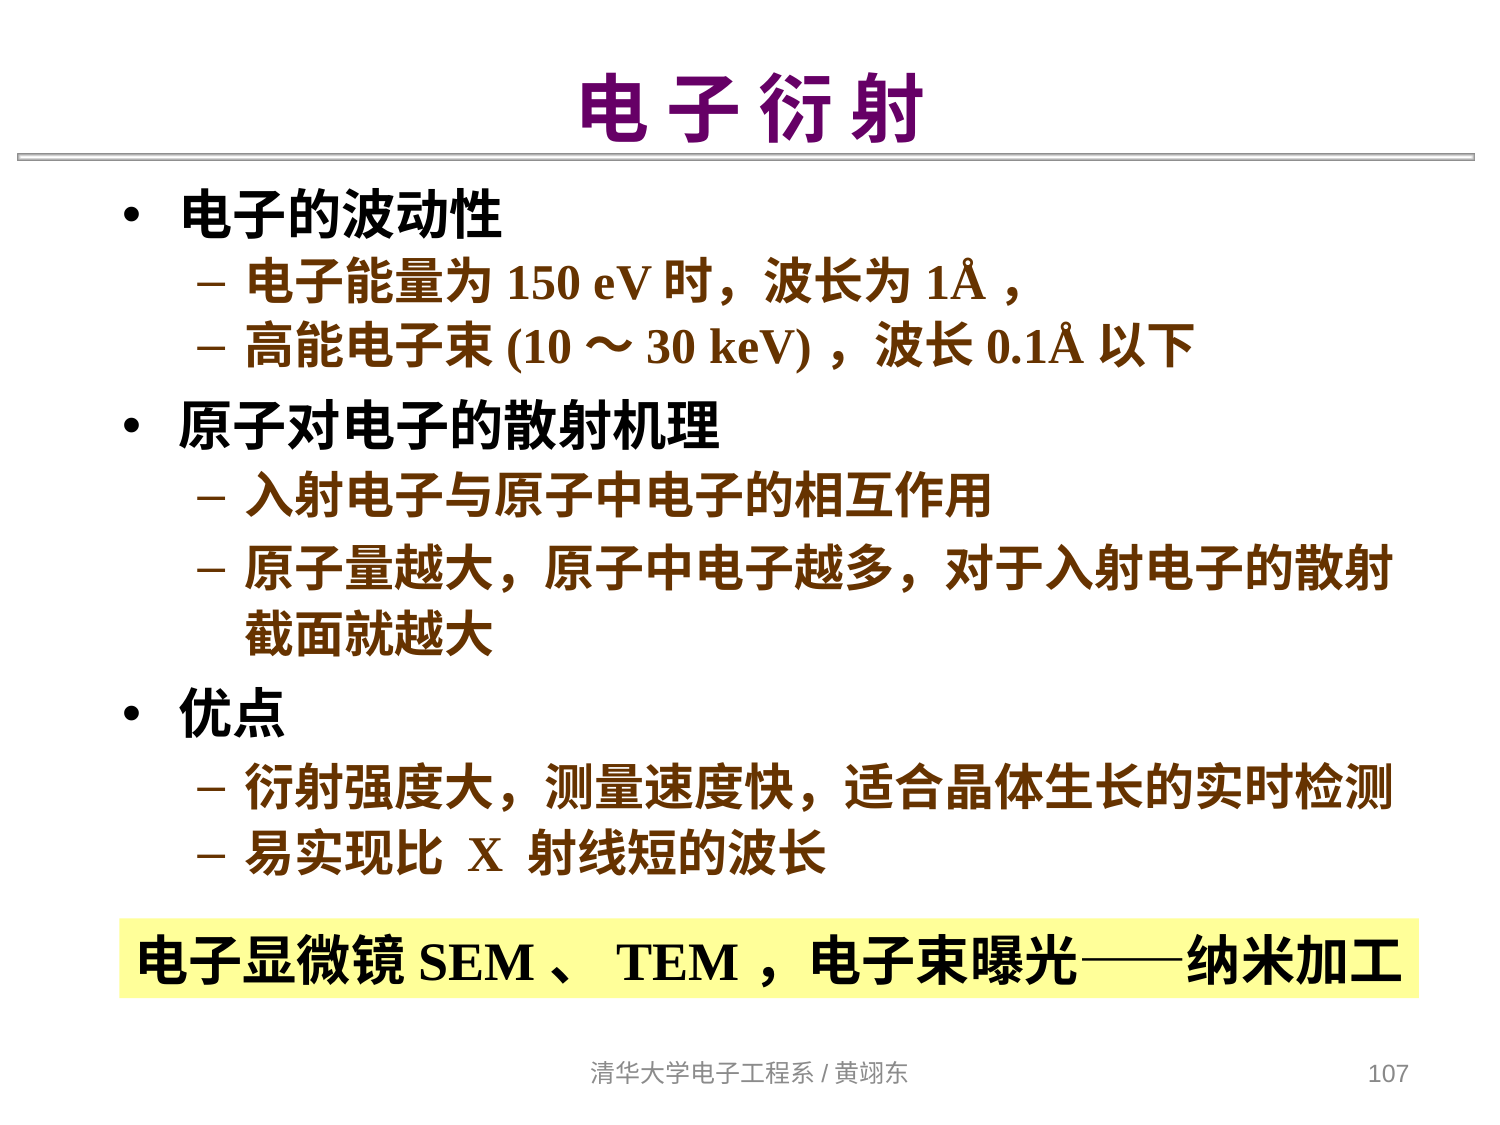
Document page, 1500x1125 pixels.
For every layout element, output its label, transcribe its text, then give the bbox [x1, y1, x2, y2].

text_box 电 子 衍 射 [559, 54, 941, 153]
text_box [17, 153, 1475, 161]
footer 清华大学电子工程系/黄翊东 [512, 1042, 988, 1103]
slide_number 107 [1074, 1042, 1425, 1103]
list 电子的波动性 电子能量为150 eV时，波长为1Å， 高能电子束(10～30 keV)，波长0.1Å以下 原子对电子的散射机理 入射电子与原子中电子的相互作用 原子量越大，原子中电子越多，对于入射电子的散射截面就越大 优点 衍射强度大，测量速度快，适合晶体生长的实时检测 易实现比 X 射线短的波长 [107, 179, 1432, 923]
text_box 电子显微镜SEM、TEM，电子束曝光——纳米加工 [119, 918, 1419, 999]
